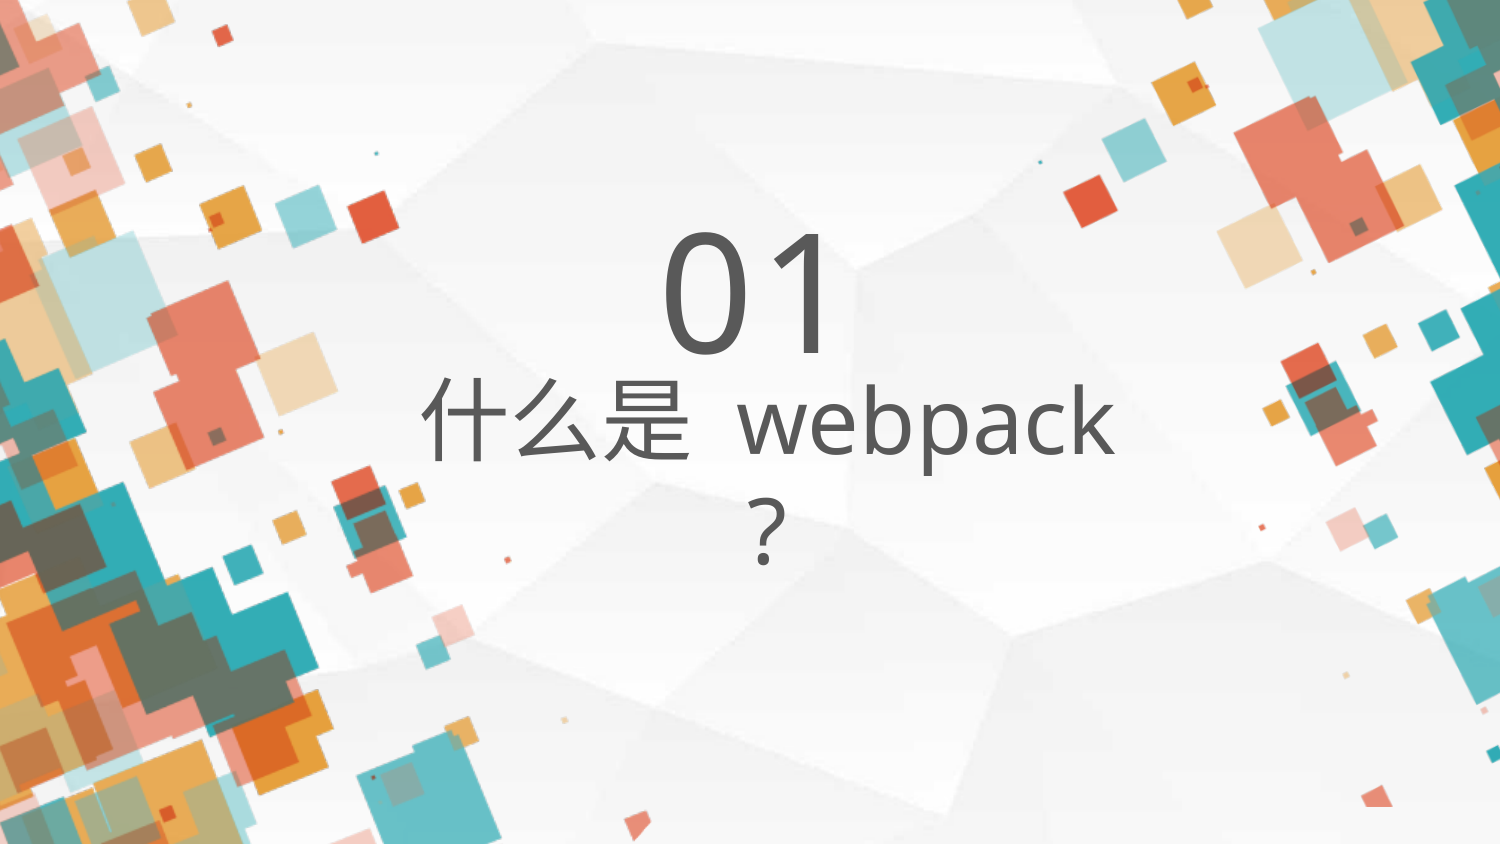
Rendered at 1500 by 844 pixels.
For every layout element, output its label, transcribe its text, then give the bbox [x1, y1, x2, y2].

text_box 什么是 webpack ? [753, 362, 859, 583]
picture [0, 0, 1500, 844]
text_box 01 [753, 179, 859, 362]
